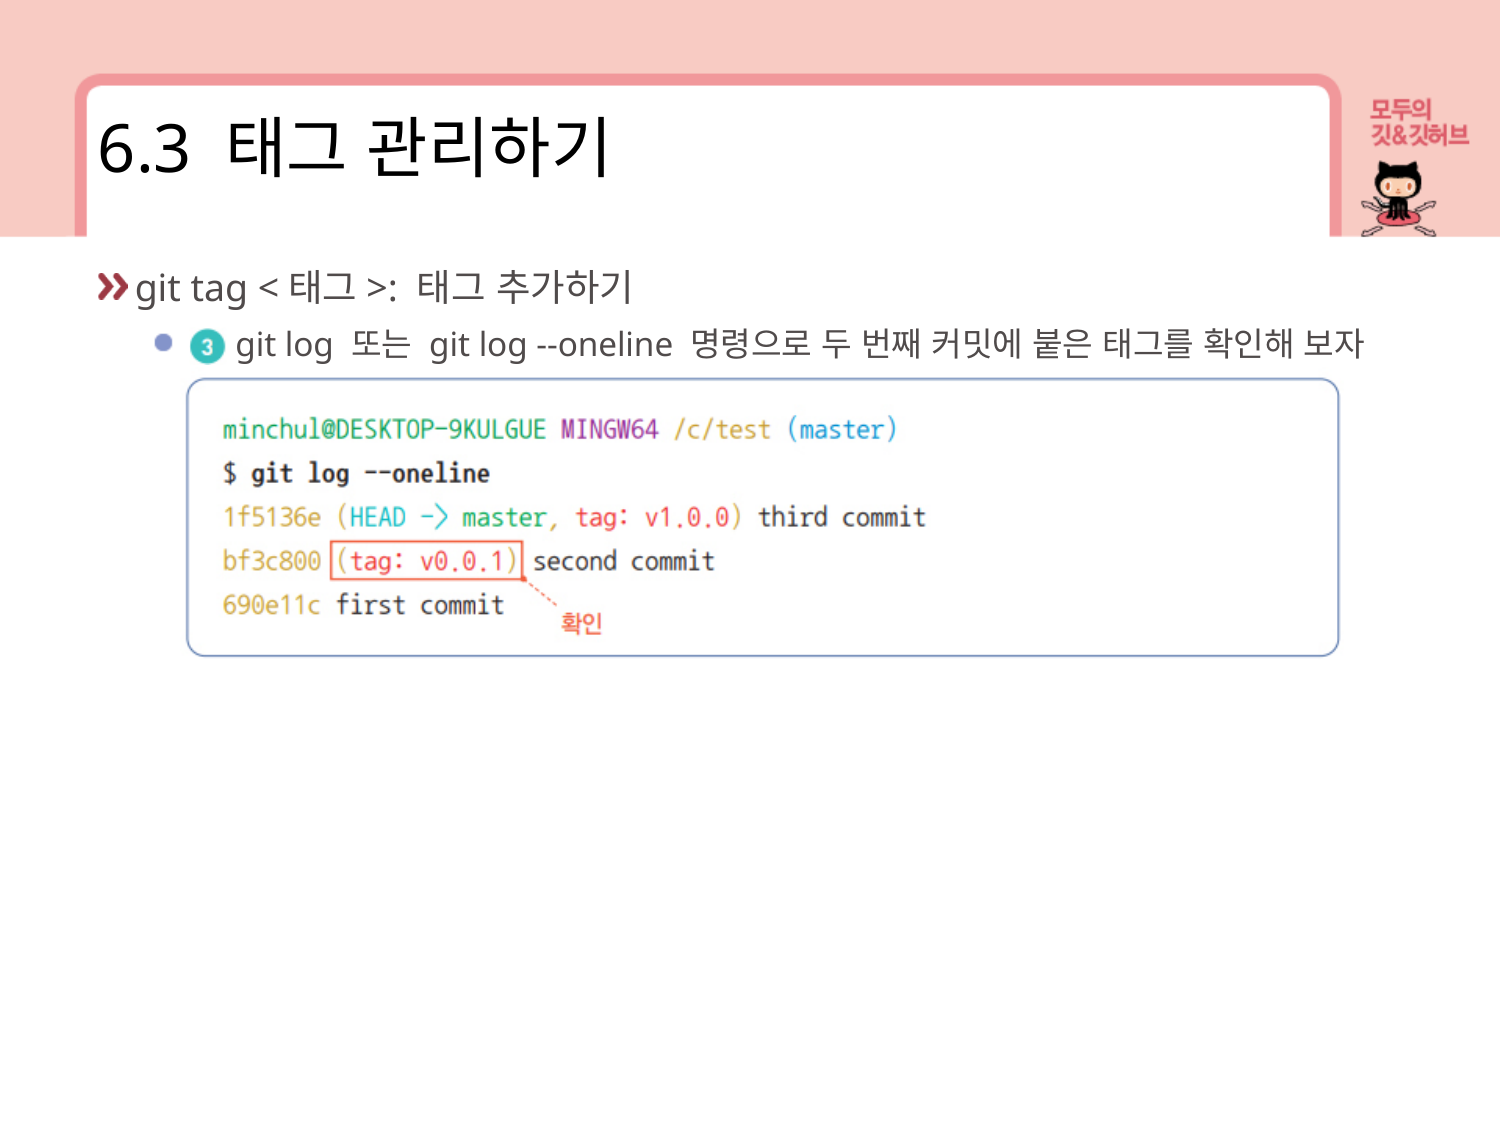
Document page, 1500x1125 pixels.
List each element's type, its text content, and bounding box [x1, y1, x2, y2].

text_box git tag <태그>: 태그 추가하기 git log 또는 git log --oneline 명령으로 두 번째 커밋에 붙은 태그를 확인해 보자 [82, 252, 1413, 1067]
text_box 6.3 태그 관리하기 [82, 61, 1413, 193]
picture [0, 0, 1500, 1125]
